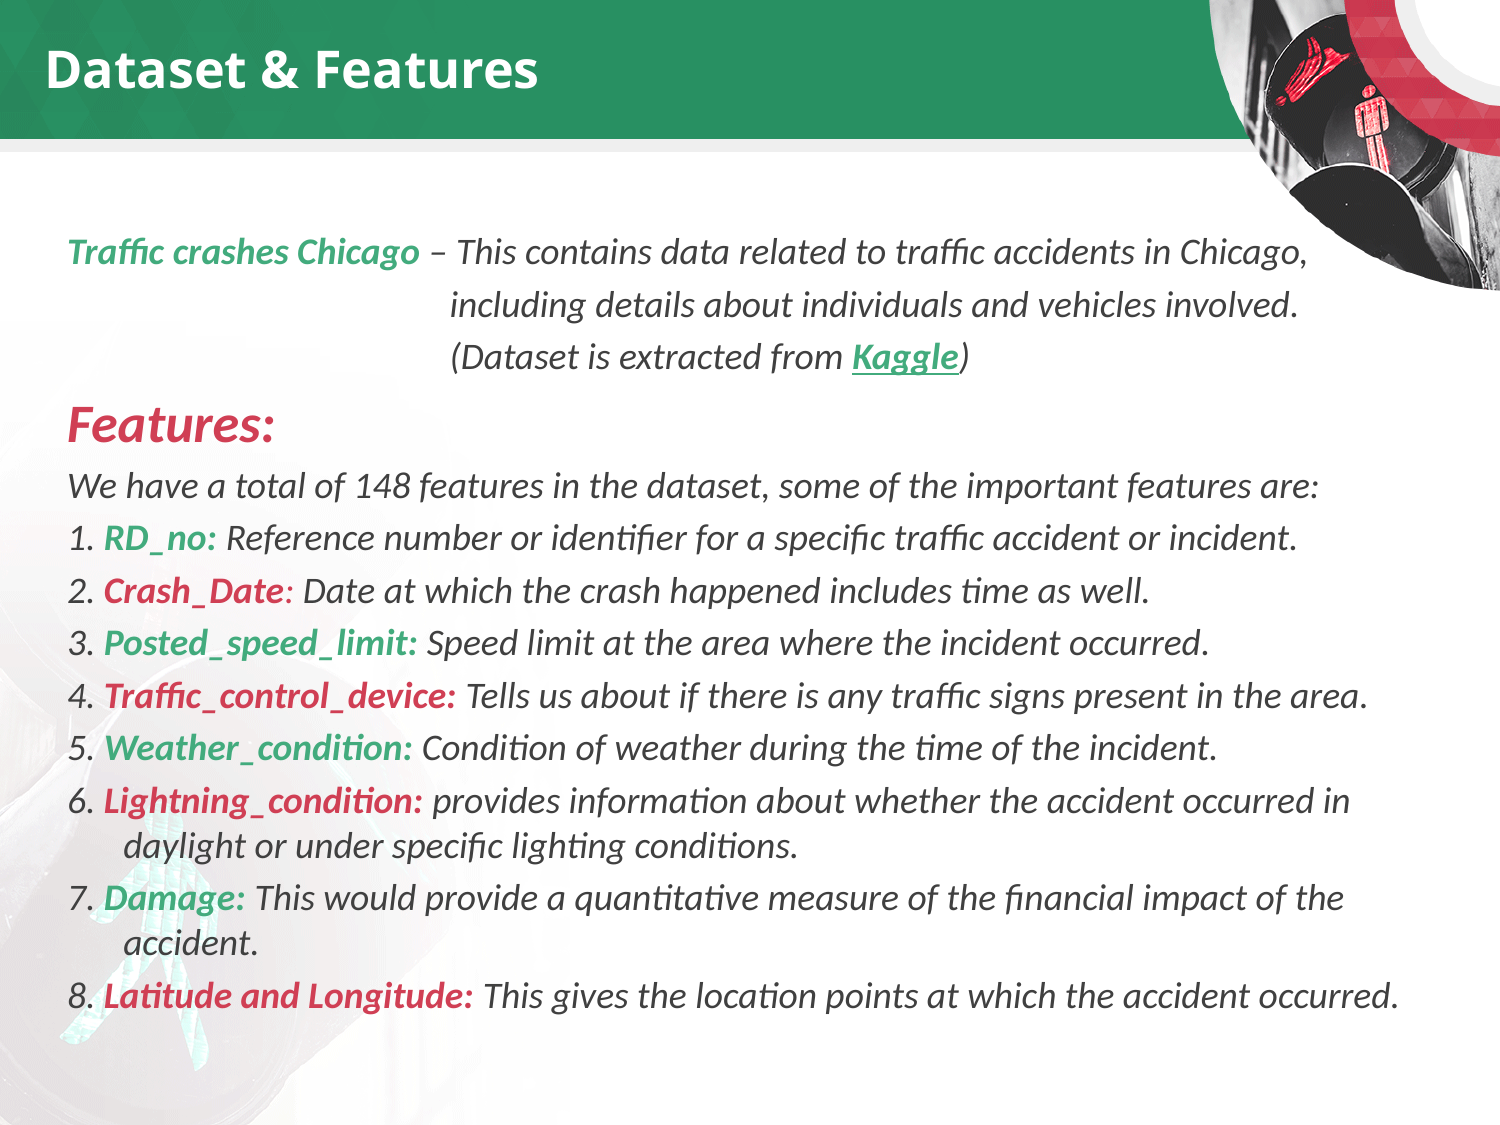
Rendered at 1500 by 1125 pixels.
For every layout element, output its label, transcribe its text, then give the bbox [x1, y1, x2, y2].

list Traffic crashes Chicago – This contains data related to traffic accidents in Chicago, including details about individuals and vehicles involved. (Dataset is extracted from Kaggle) Features: We have a total of 148 features in the dataset, some of the important features are: 1. RD_no: Reference number or identifier for a specific traffic accident or incident. 2. Crash_Date: Date at which the crash happened includes time as well. 3. Posted_speed_limit: Speed limit at the area where the incident occurred. 4. Traffic_control_device: Tells us about if there is any traffic signs present in the area. 5. Weather_condition: Condition of weather during the time of the incident. 6. Lightning_condition: provides information about whether the accident occurred in daylight or under specific lighting conditions. 7. Damage: This would provide a quantitative measure of the financial impact of the accident. 8. Latitude and Longitude: This gives the location points at which the accident occurred. [52, 219, 1448, 1043]
picture [0, 0, 1500, 1125]
title Dataset & Features [29, 2, 1462, 134]
